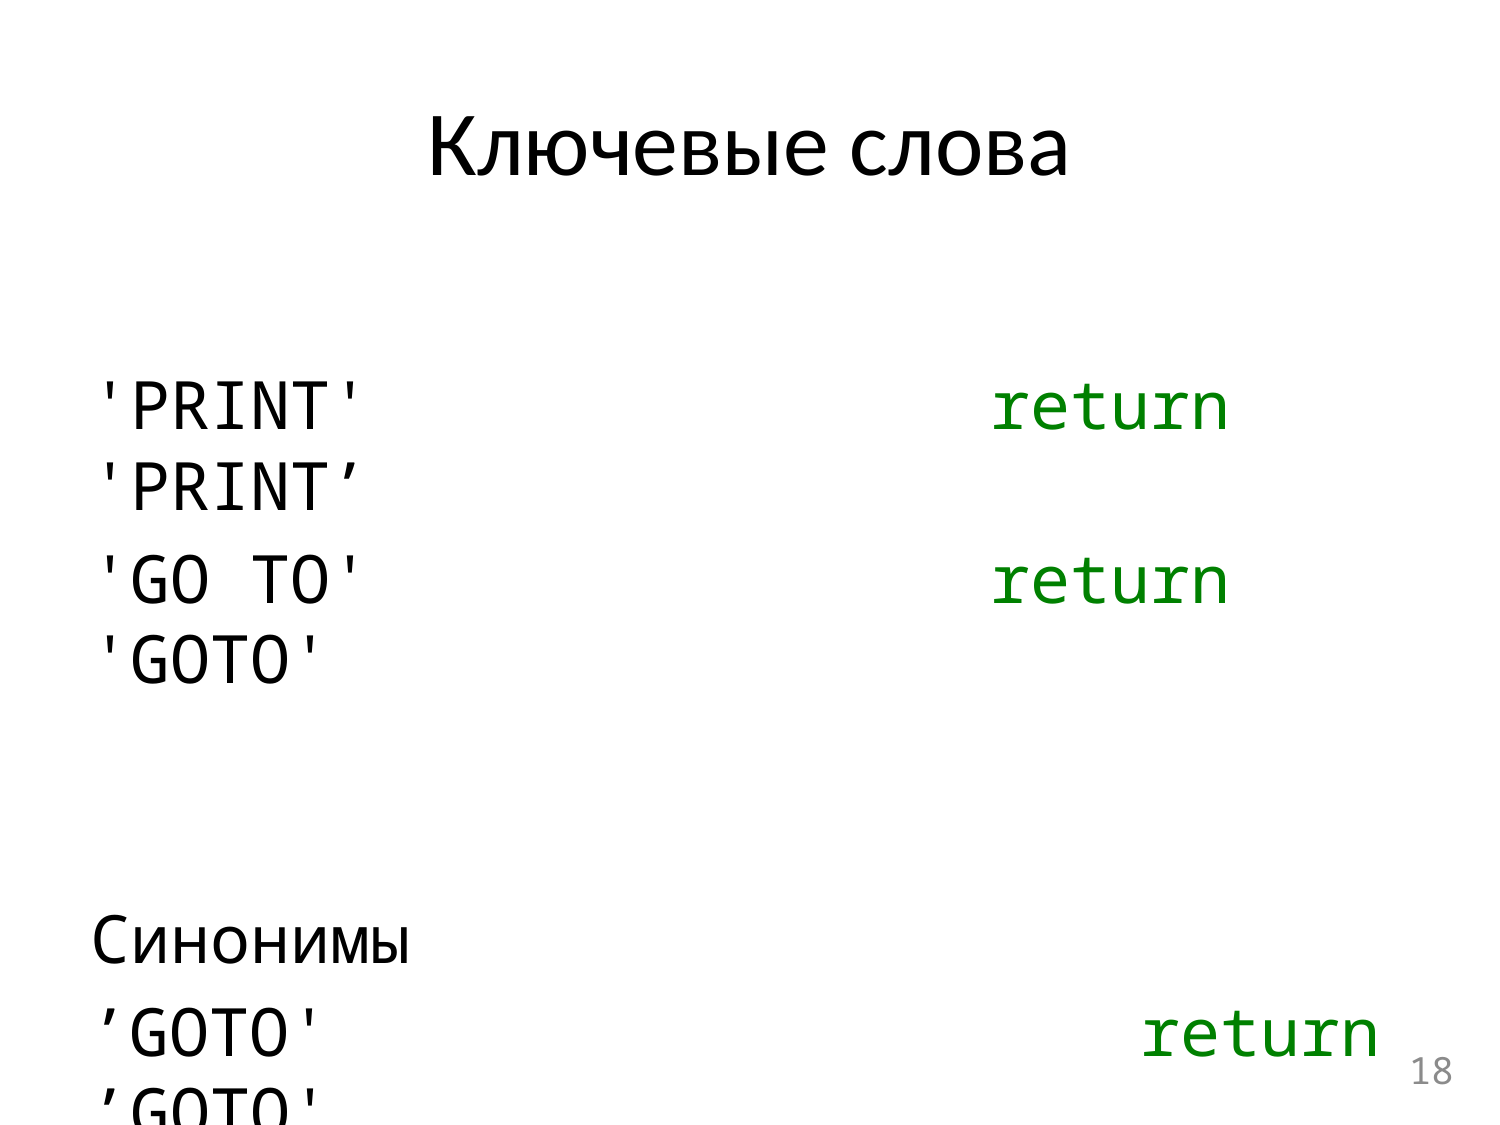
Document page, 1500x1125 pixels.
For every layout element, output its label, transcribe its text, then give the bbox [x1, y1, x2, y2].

slide_number 18 [1118, 1042, 1469, 1103]
list 'PRINT' return 'PRINT’ 'GO TO' return 'GOTO' Синонимы ’GOTO' return ’GOTO' [75, 262, 1425, 1005]
title Ключевые слова [75, 45, 1425, 233]
